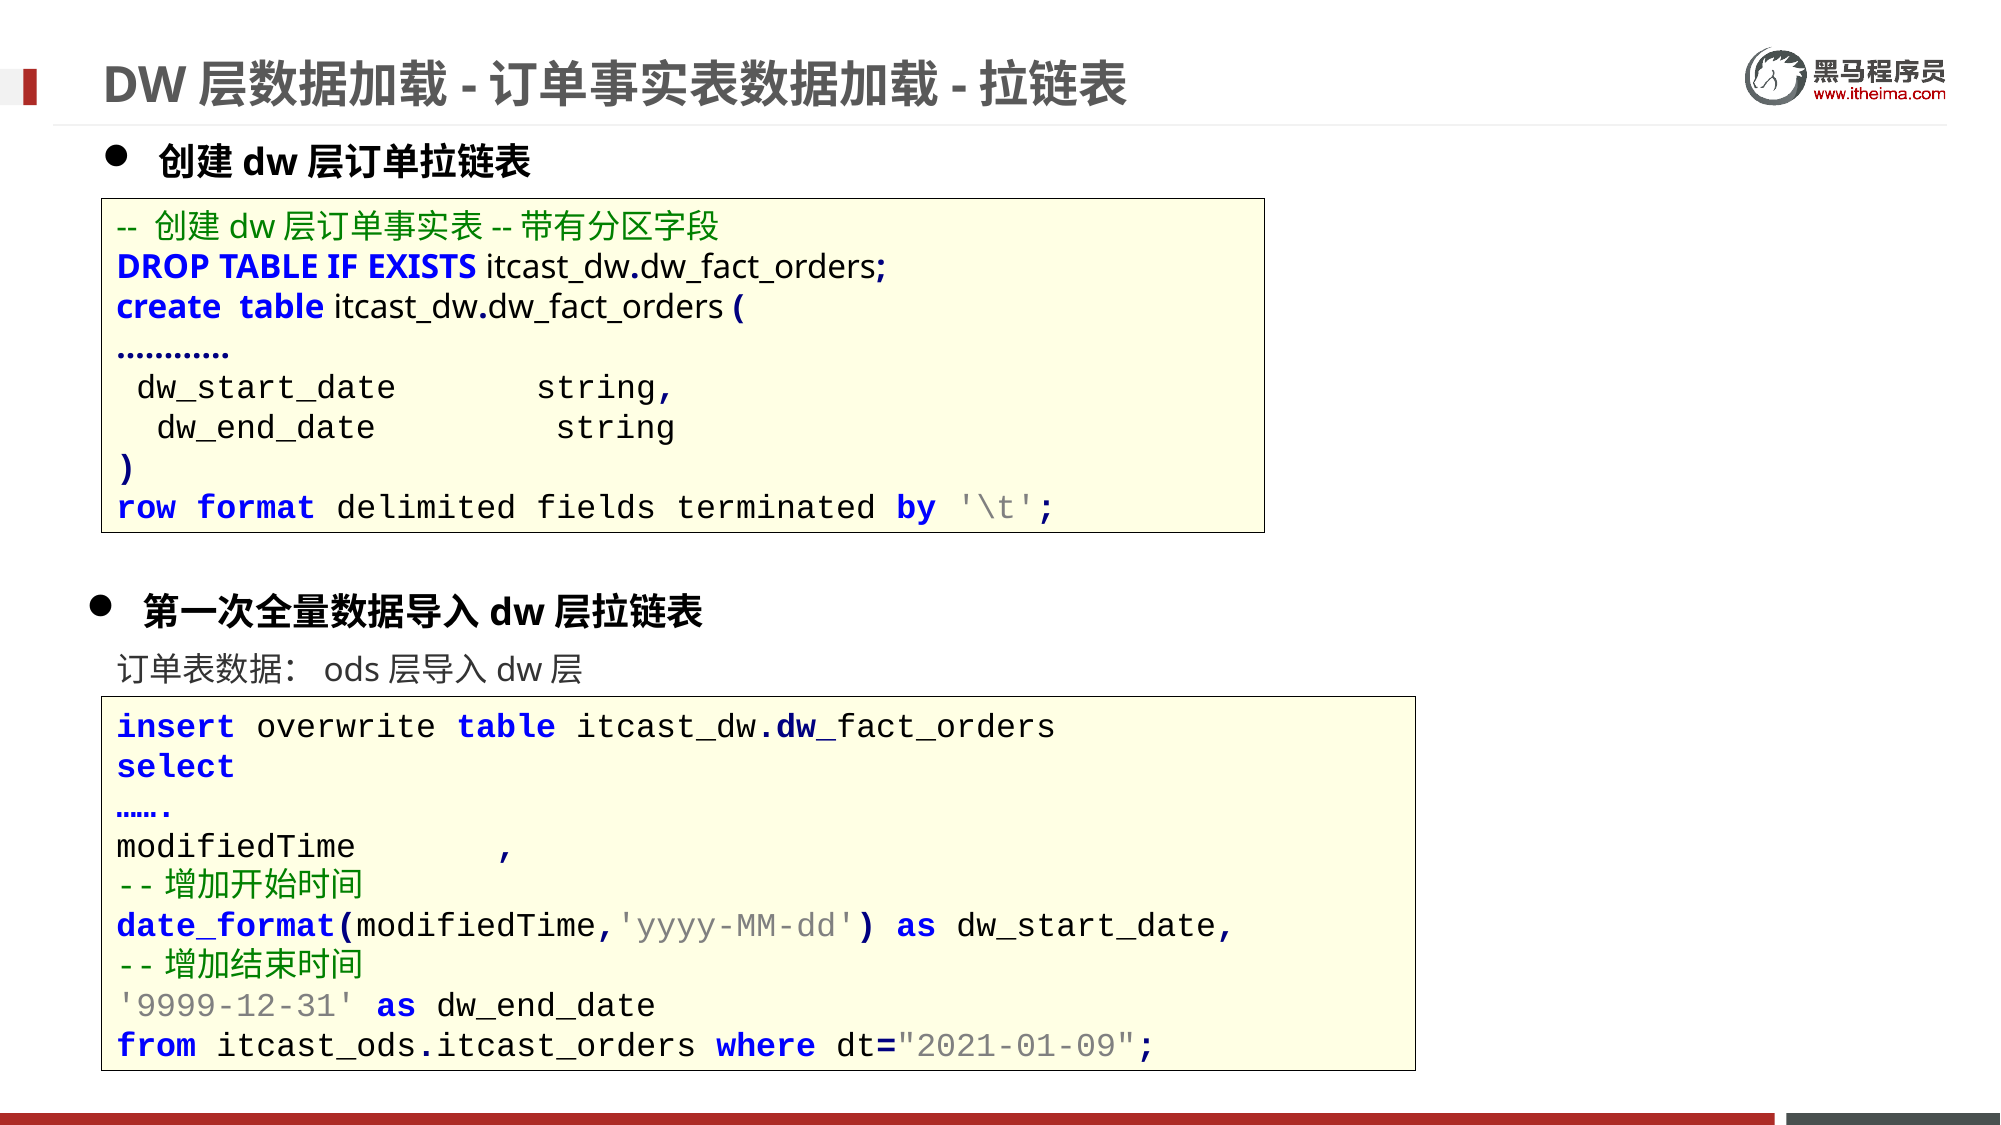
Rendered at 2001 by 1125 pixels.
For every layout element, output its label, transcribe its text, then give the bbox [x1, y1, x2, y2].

text_box 创建dw层订单拉链表 [87, 130, 1088, 191]
picture [1744, 46, 1946, 106]
title DW层数据加载-订单事实表数据加载-拉链表 [87, 40, 1527, 125]
text_box insert overwrite table itcast_dw.dw_fact_orders select ……. modifiedTime , --增加开始时间 date_format(modifiedTime,'yyyy-MM-dd') as dw_start_date, --增加结束时间 '9999-12-31' as dw_end_date from itcast_ods.itcast_orders where dt="2021-01-09"; [101, 696, 1416, 1071]
text_box 第一次全量数据导入dw层拉链表 [71, 580, 1072, 641]
text_box -- 创建dw层订单事实表--带有分区字段 DROP TABLE IF EXISTS itcast_dw.dw_fact_orders; create table itcast_dw.dw_fact_orders ( ………… dw_start_date string, dw_end_date string ) row format delimited fields terminated by '\t'; [101, 198, 1265, 533]
text_box 订单表数据：ods层导入dw层 [101, 641, 1102, 696]
